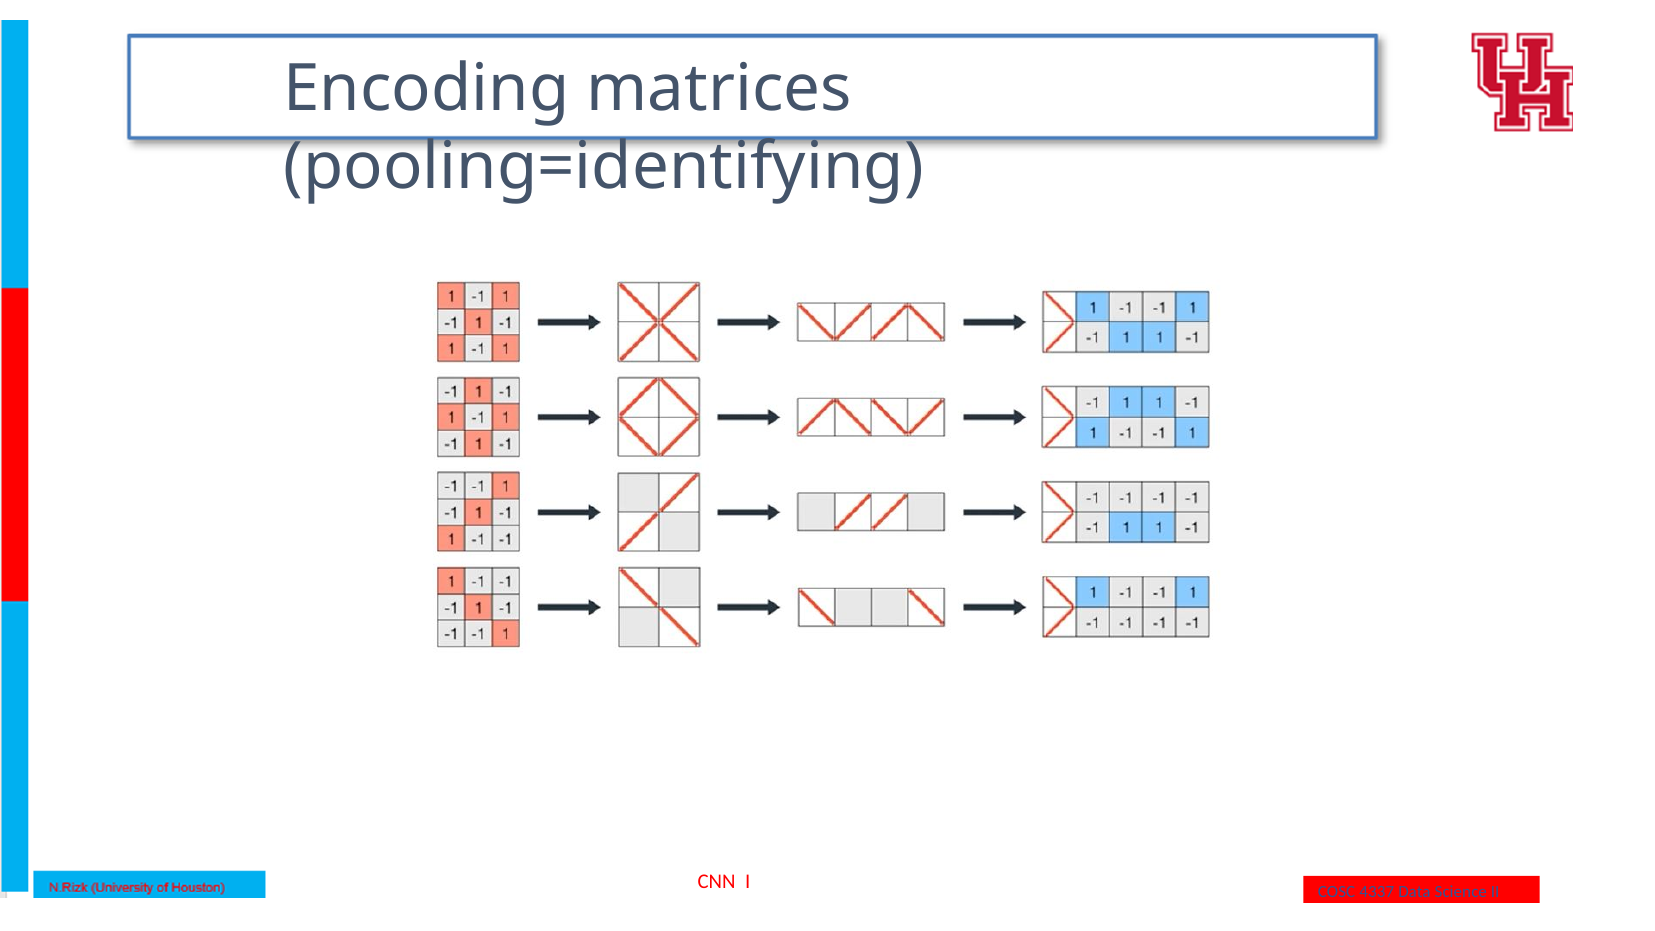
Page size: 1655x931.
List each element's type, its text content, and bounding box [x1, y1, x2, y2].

text_box Encoding matrices (pooling=identifying) [268, 37, 1386, 193]
picture [63, 883, 87, 891]
picture [208, 885, 218, 891]
picture [159, 883, 168, 891]
picture [193, 884, 207, 891]
picture [0, 20, 1573, 898]
picture [102, 883, 152, 894]
picture [172, 883, 183, 891]
picture [50, 883, 58, 891]
picture [92, 883, 98, 894]
